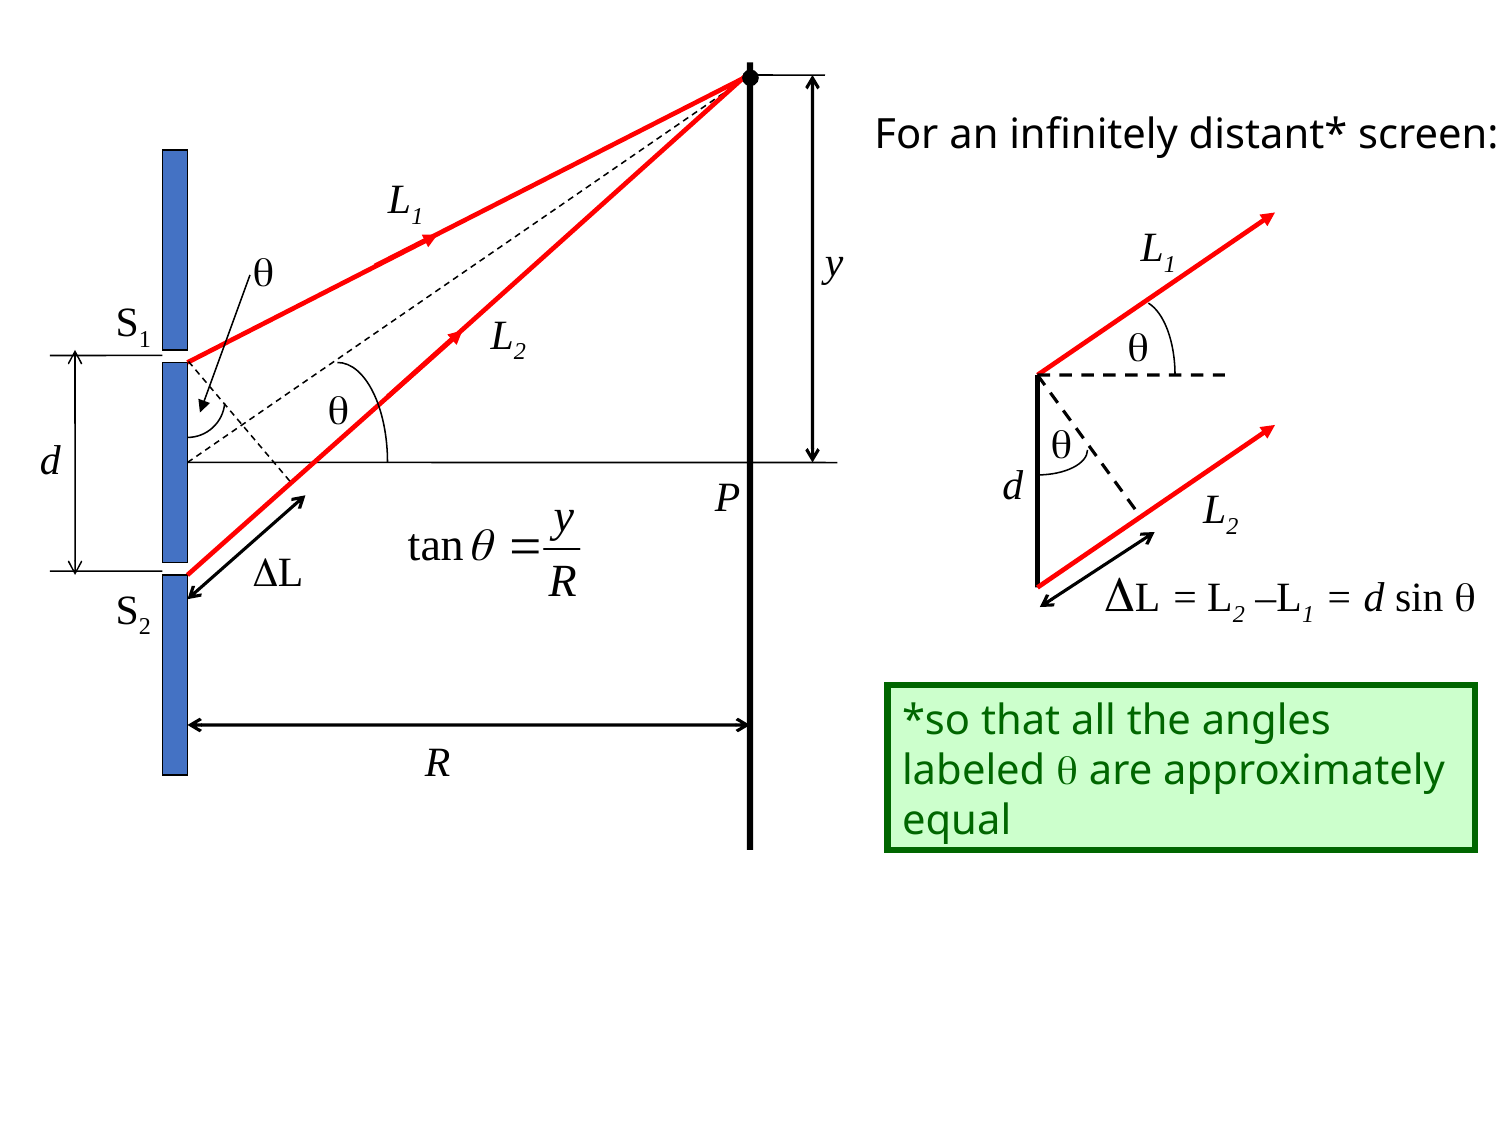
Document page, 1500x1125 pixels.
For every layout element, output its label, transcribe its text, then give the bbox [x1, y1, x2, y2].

text_box L1 [1125, 212, 1192, 285]
text_box L2 [475, 299, 542, 372]
text_box [188, 717, 751, 733]
text_box [257, 495, 306, 537]
text_box S2 [100, 575, 162, 647]
text_box [805, 293, 820, 463]
text_box [1120, 532, 1155, 554]
text_box L = L2 –L1 = d sin  [1089, 554, 1491, 635]
text_box R [410, 727, 466, 793]
text_box [742, 70, 759, 86]
text_box [337, 362, 362, 375]
text_box [188, 399, 225, 438]
text_box P [700, 462, 756, 528]
text_box L2 [1188, 474, 1254, 547]
text_box  [1112, 312, 1165, 378]
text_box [162, 149, 188, 775]
text_box  [312, 375, 365, 440]
text_box L1 [373, 164, 439, 237]
text_box [414, 237, 436, 247]
text_box [805, 75, 820, 227]
text_box [337, 378, 388, 463]
text_box  [237, 237, 290, 303]
text_box [67, 349, 83, 425]
text_box *so that all the angles labeled  are approximately equal [887, 685, 1475, 850]
text_box [1037, 212, 1276, 375]
text_box d [987, 450, 1037, 515]
text_box [67, 490, 83, 575]
text_box [188, 555, 237, 600]
text_box [198, 303, 240, 413]
text_box [1137, 303, 1176, 376]
text_box d [25, 425, 76, 490]
text_box S1 [100, 287, 162, 360]
text_box For an infinitely distant* screen: [859, 99, 1500, 165]
text_box y [810, 227, 859, 293]
text_box L [237, 537, 319, 603]
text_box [399, 487, 588, 607]
text_box [1039, 574, 1089, 608]
text_box [1037, 424, 1276, 588]
text_box [443, 330, 463, 347]
text_box  [1035, 409, 1088, 475]
